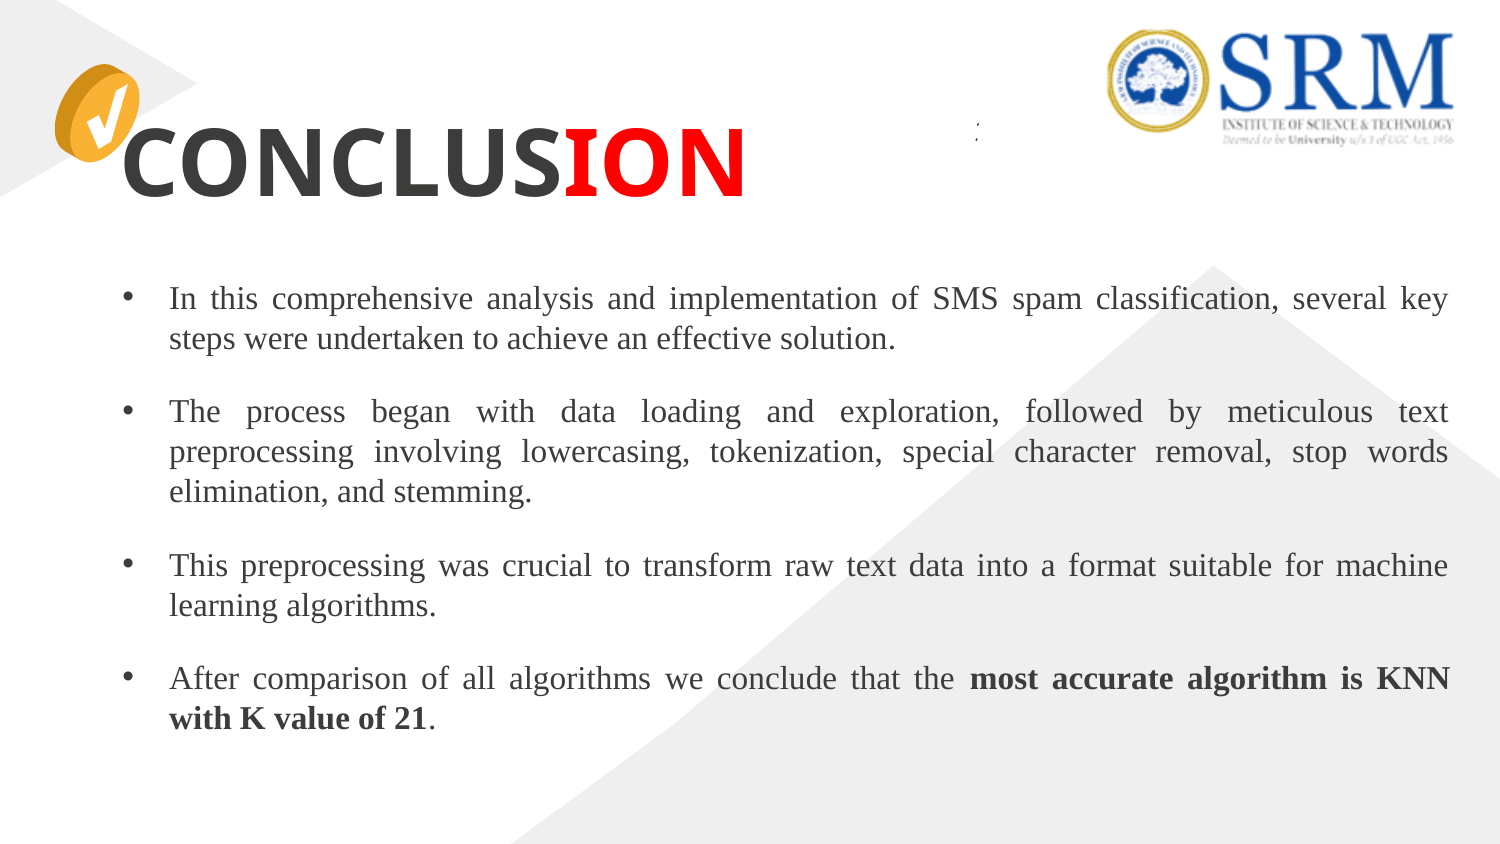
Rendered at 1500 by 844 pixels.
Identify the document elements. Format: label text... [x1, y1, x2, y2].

title CONCLUSION [104, 87, 958, 226]
subtitle In this comprehensive analysis and implementation of SMS spam classification, several key steps were undertaken to achieve an effective solution. The process began with data loading and exploration, followed by meticulous text preprocessing involving lowercasing, tokenization, special character removal, stop words elimination, and stemming. This preprocessing was crucial to transform raw text data into a format suitable for machine learning algorithms. After comparison of all algorithms we conclude that the most accurate algorithm is KNN with K value of 21. [107, 261, 1467, 813]
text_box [54, 63, 144, 163]
picture [1087, 9, 1493, 166]
